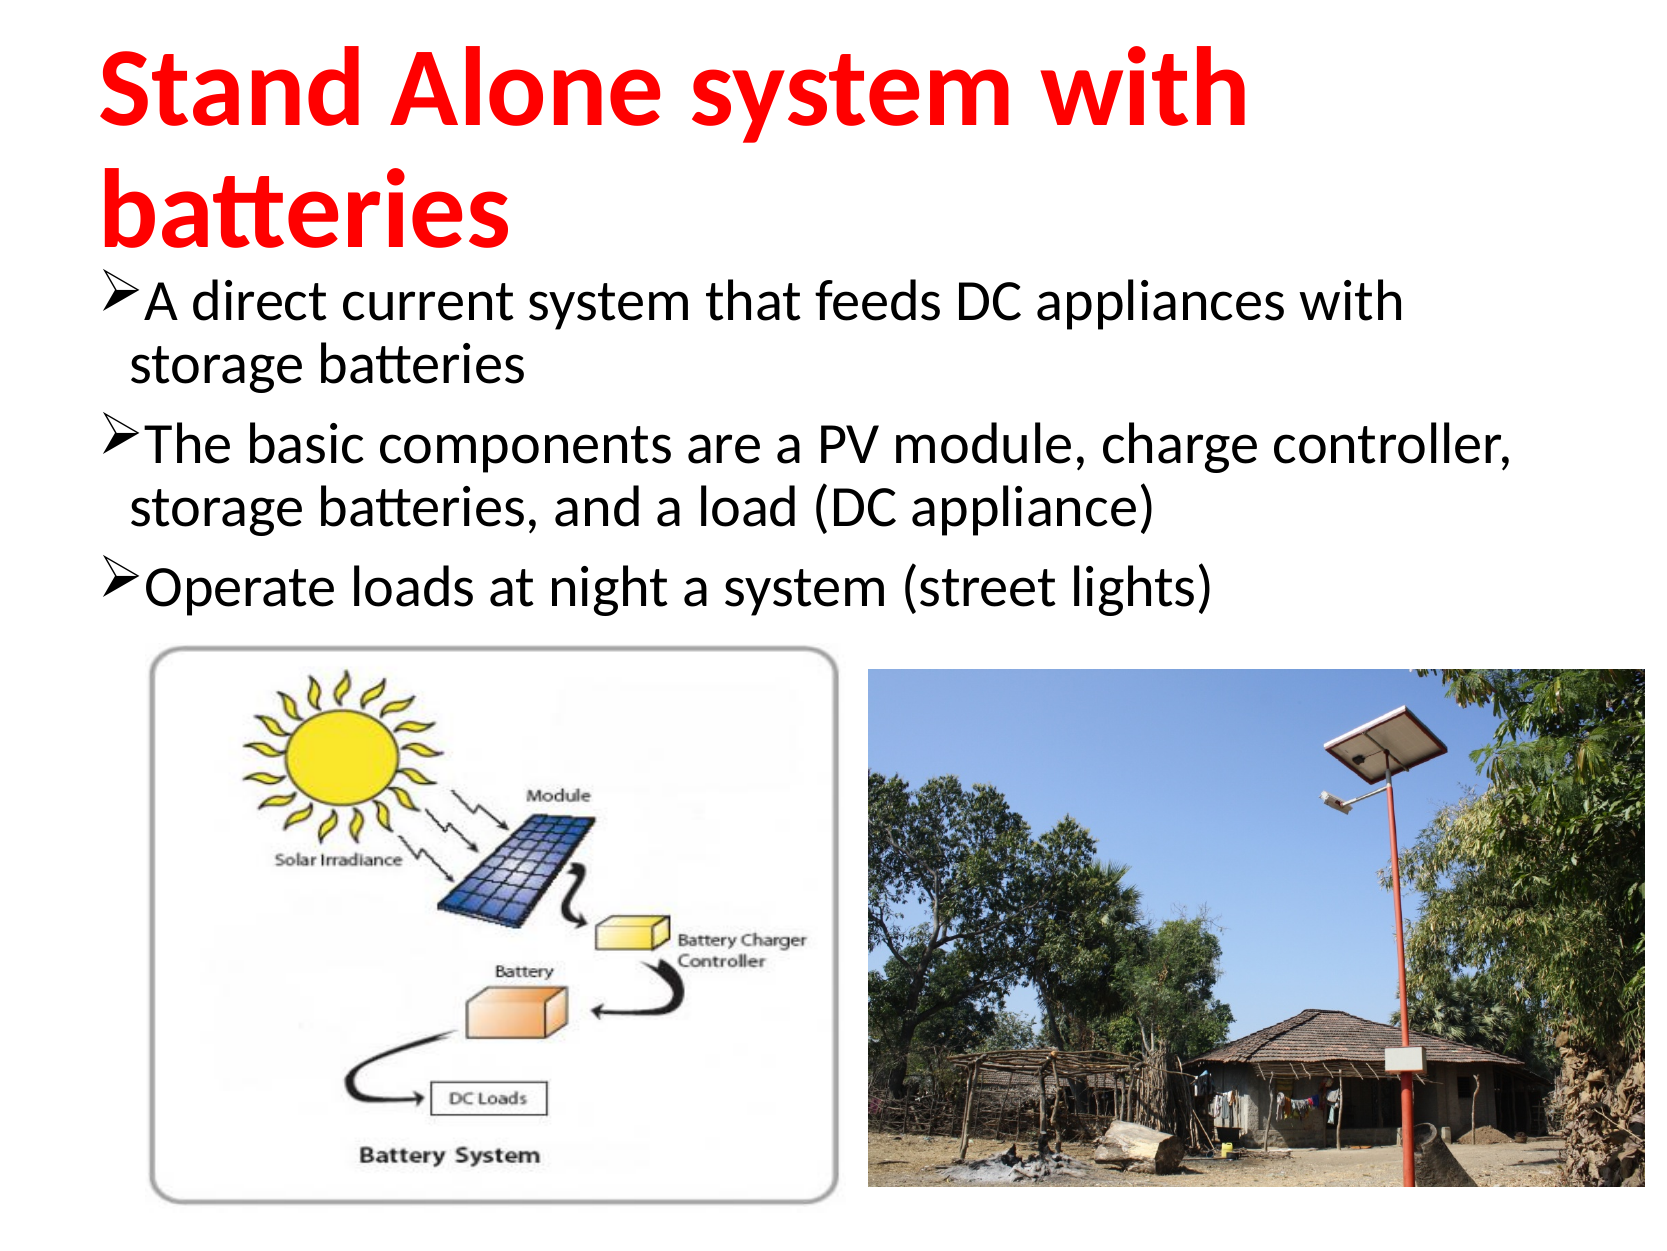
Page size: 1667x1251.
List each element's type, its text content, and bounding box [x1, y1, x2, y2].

picture [868, 669, 1645, 1188]
picture [145, 643, 846, 1213]
list A direct current system that feeds DC appliances with storage batteries The basic components are a PV module, charge controller, storage batteries, and a load (DC appliance) Operate loads at night a system (street lights) [83, 262, 1584, 1213]
title Stand Alone system with batteries [83, 37, 1634, 263]
